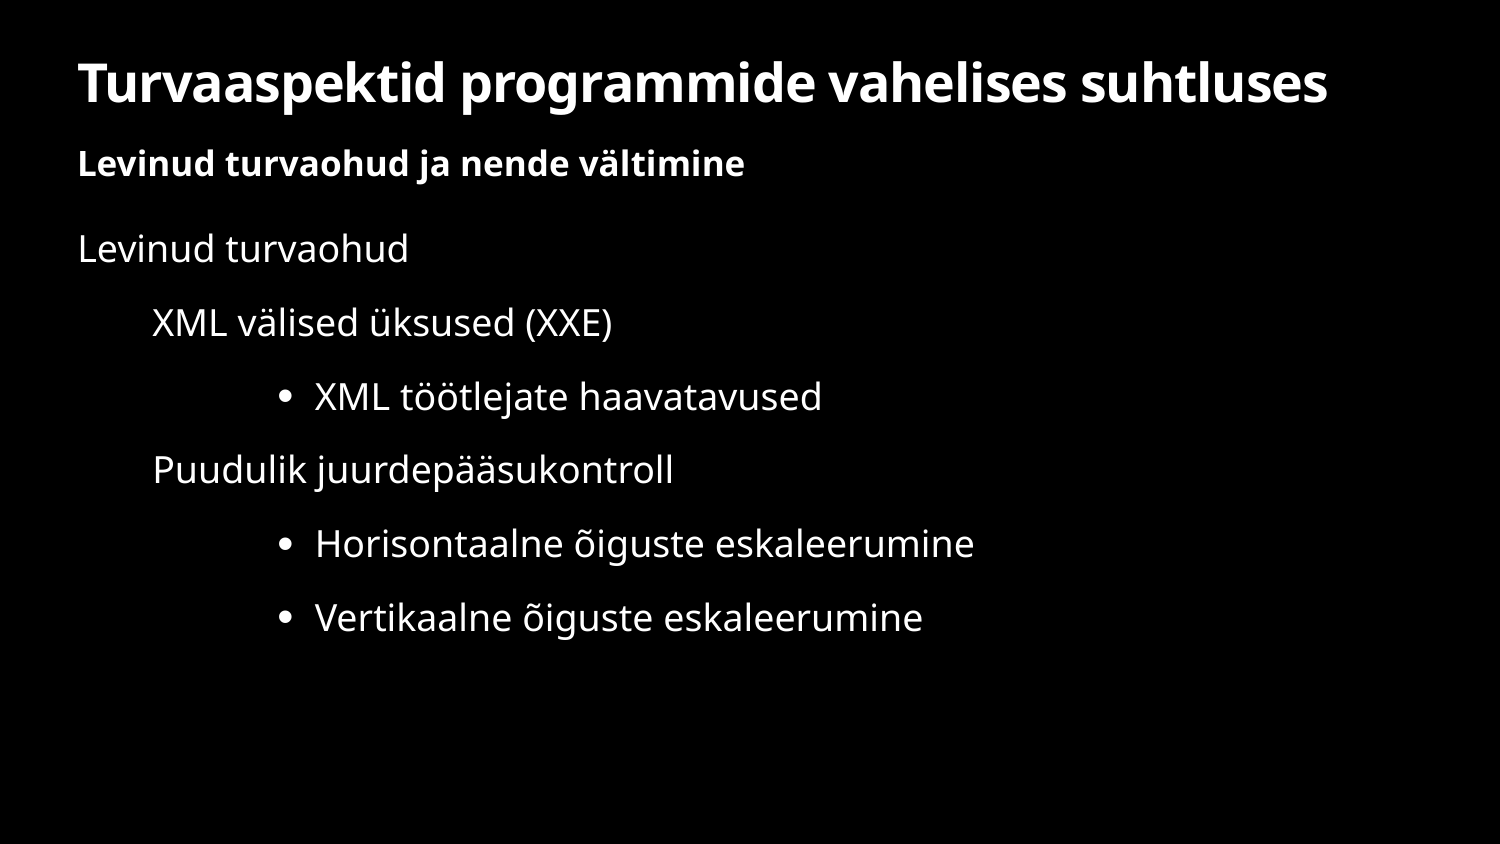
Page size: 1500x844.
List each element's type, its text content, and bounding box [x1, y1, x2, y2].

title Turvaaspektid programmide vahelises suhtluses [73, 58, 1427, 148]
list Levinud turvaohud XML välised üksused (XXE) XML töötlejate haavatavused Puudulik juurdepääsukontroll Horisontaalne õiguste eskaleerumine Vertikaalne õiguste eskaleerumine [73, 226, 1427, 805]
list Levinud turvaohud ja nende vältimine [74, 138, 1426, 196]
